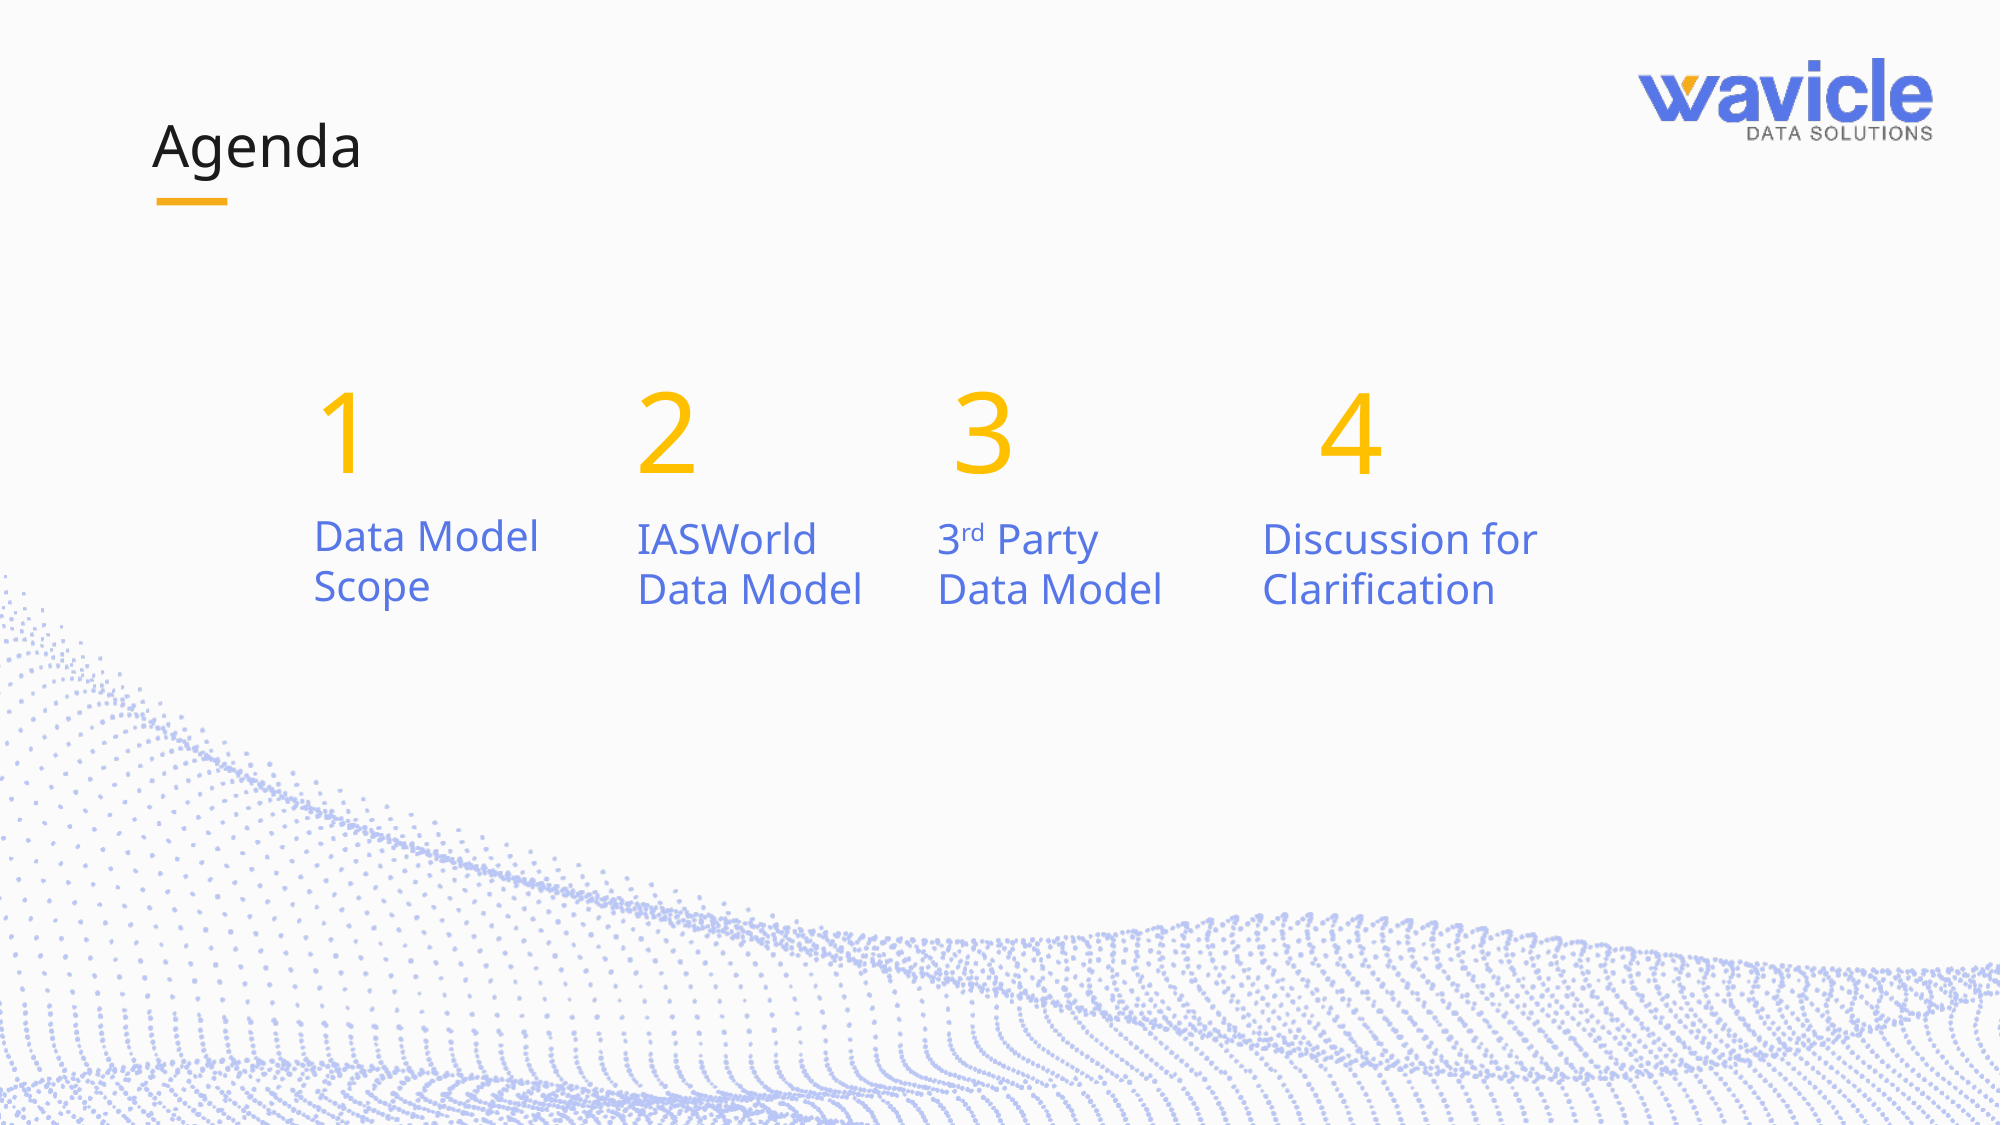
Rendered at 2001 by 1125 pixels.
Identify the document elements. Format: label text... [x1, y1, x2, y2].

text_box [156, 197, 228, 206]
picture [1638, 57, 1935, 149]
list 2 [620, 353, 745, 475]
picture [0, 239, 2000, 1125]
text_box 4 [1304, 354, 1428, 476]
list 3 [937, 353, 1061, 475]
list Discussion for Clarification [1247, 513, 1633, 621]
list Data Model Scope [298, 556, 622, 618]
list 3rd Party Data Model [922, 513, 1205, 621]
title Agenda [137, 94, 665, 202]
list IASWorld Data Model [622, 513, 905, 621]
list 1 [298, 353, 422, 475]
